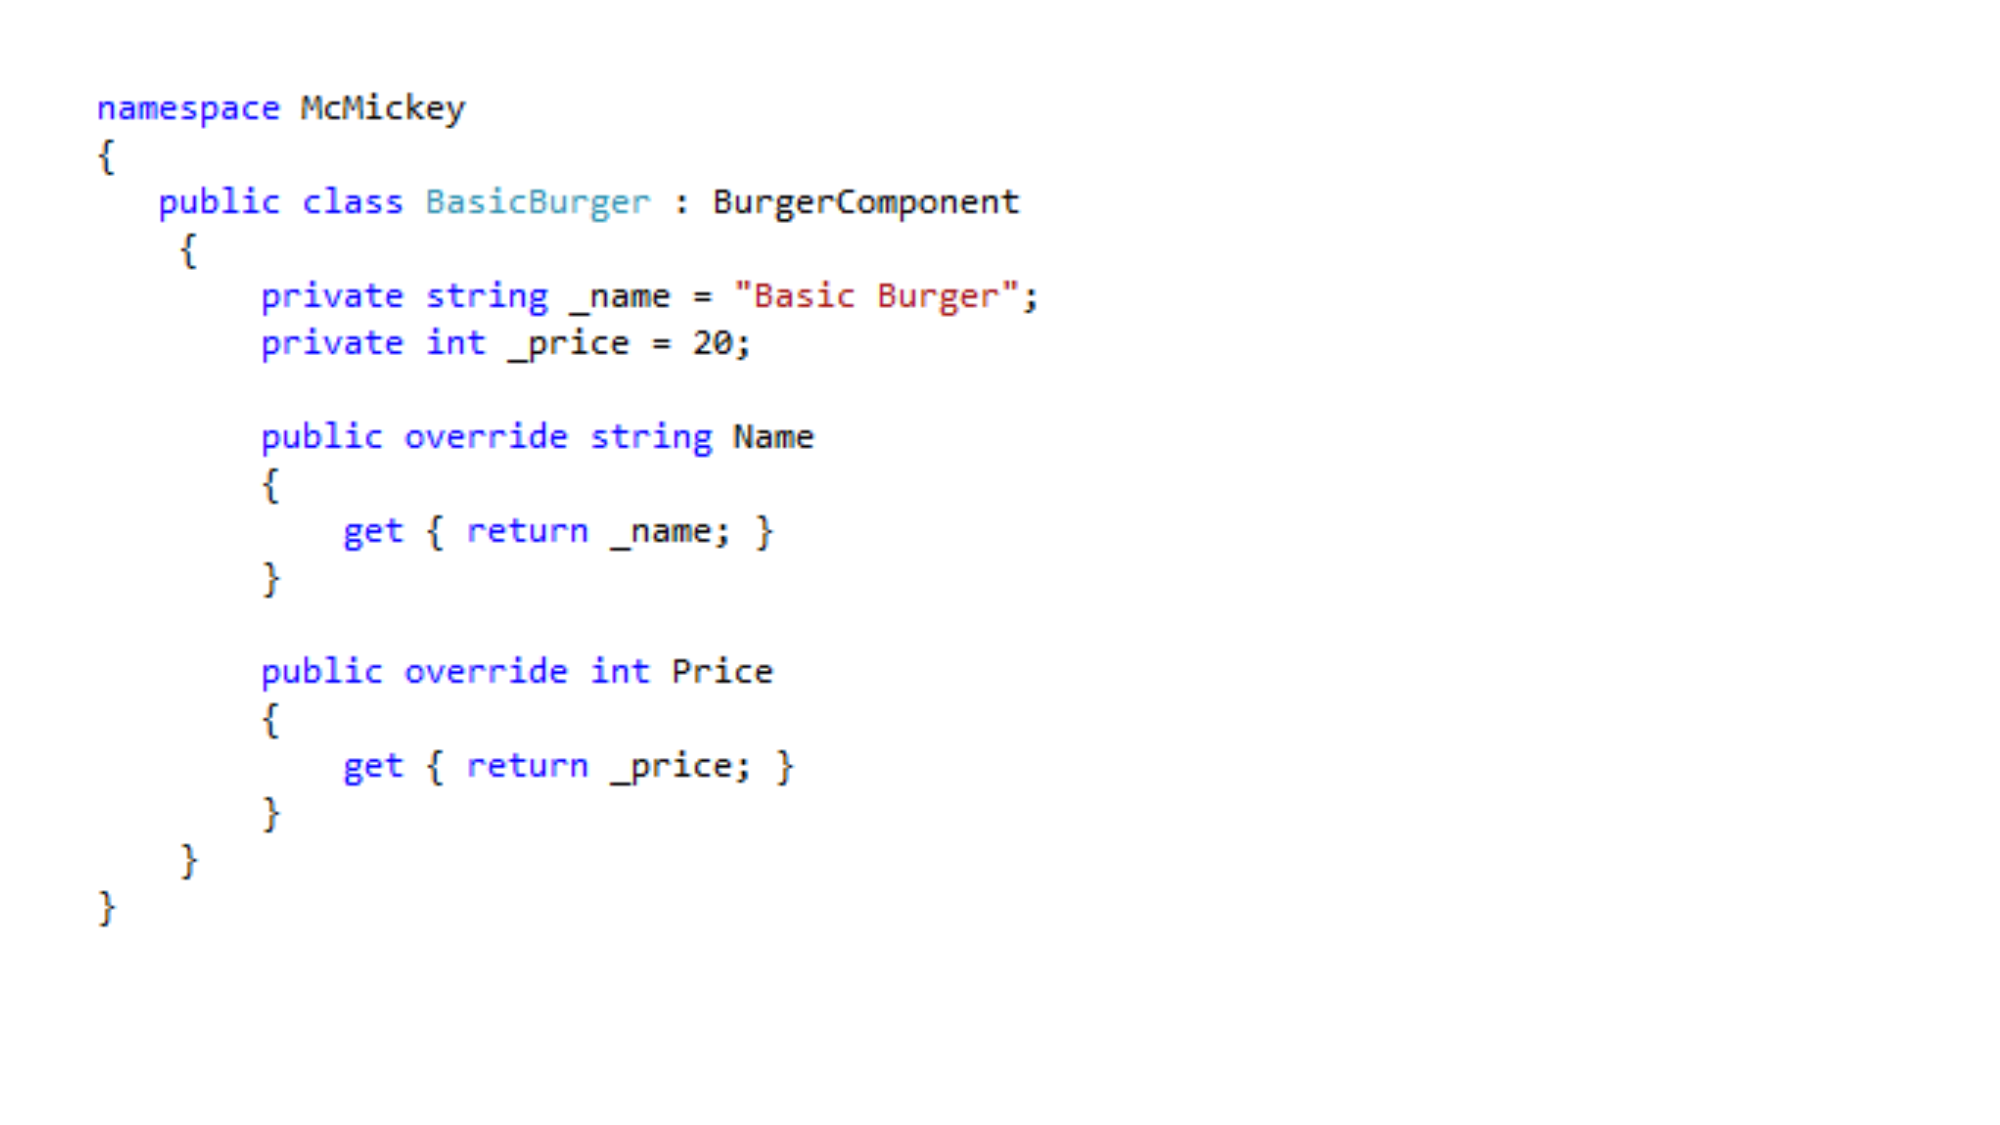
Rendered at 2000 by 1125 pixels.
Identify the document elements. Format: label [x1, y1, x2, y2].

picture [61, 82, 1151, 989]
